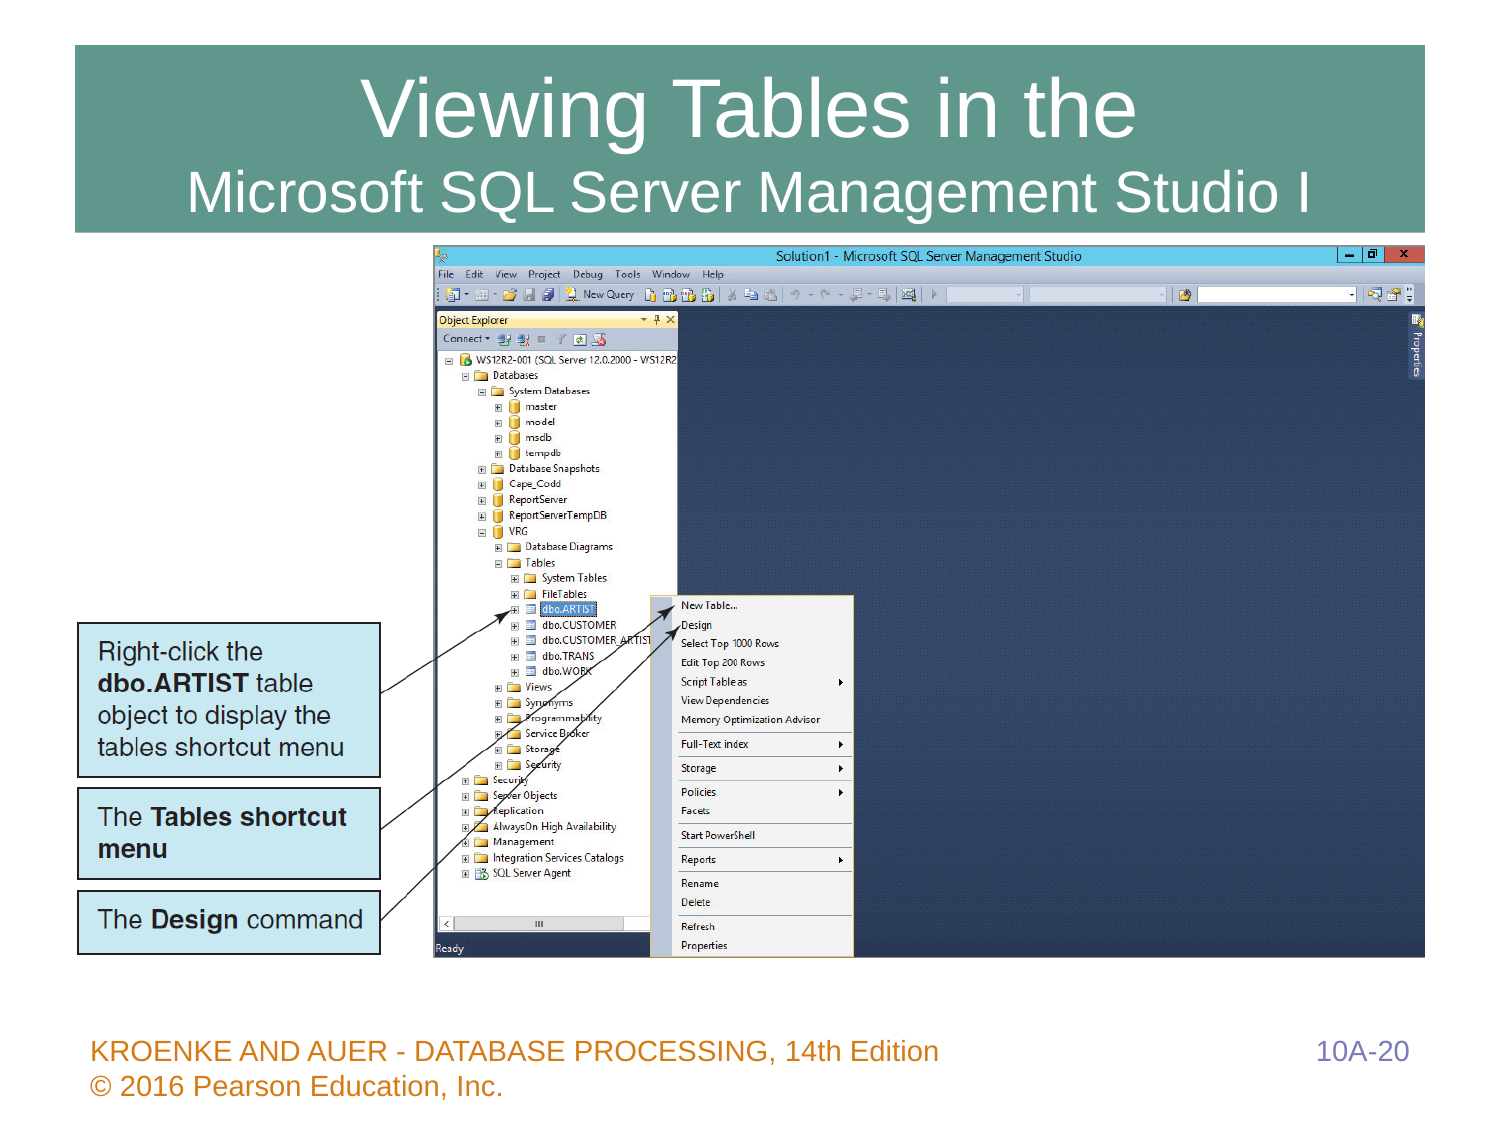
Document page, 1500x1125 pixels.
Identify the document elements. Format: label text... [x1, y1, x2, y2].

picture [77, 244, 1426, 959]
slide_number 10A-20 [1074, 1024, 1426, 1103]
title Viewing Tables in the Microsoft SQL Server Management Studio I [74, 44, 1426, 233]
footer KROENKE AND AUER - DATABASE PROCESSING, 14th Edition © 2016 Pearson Education, Inc. [74, 1024, 963, 1104]
